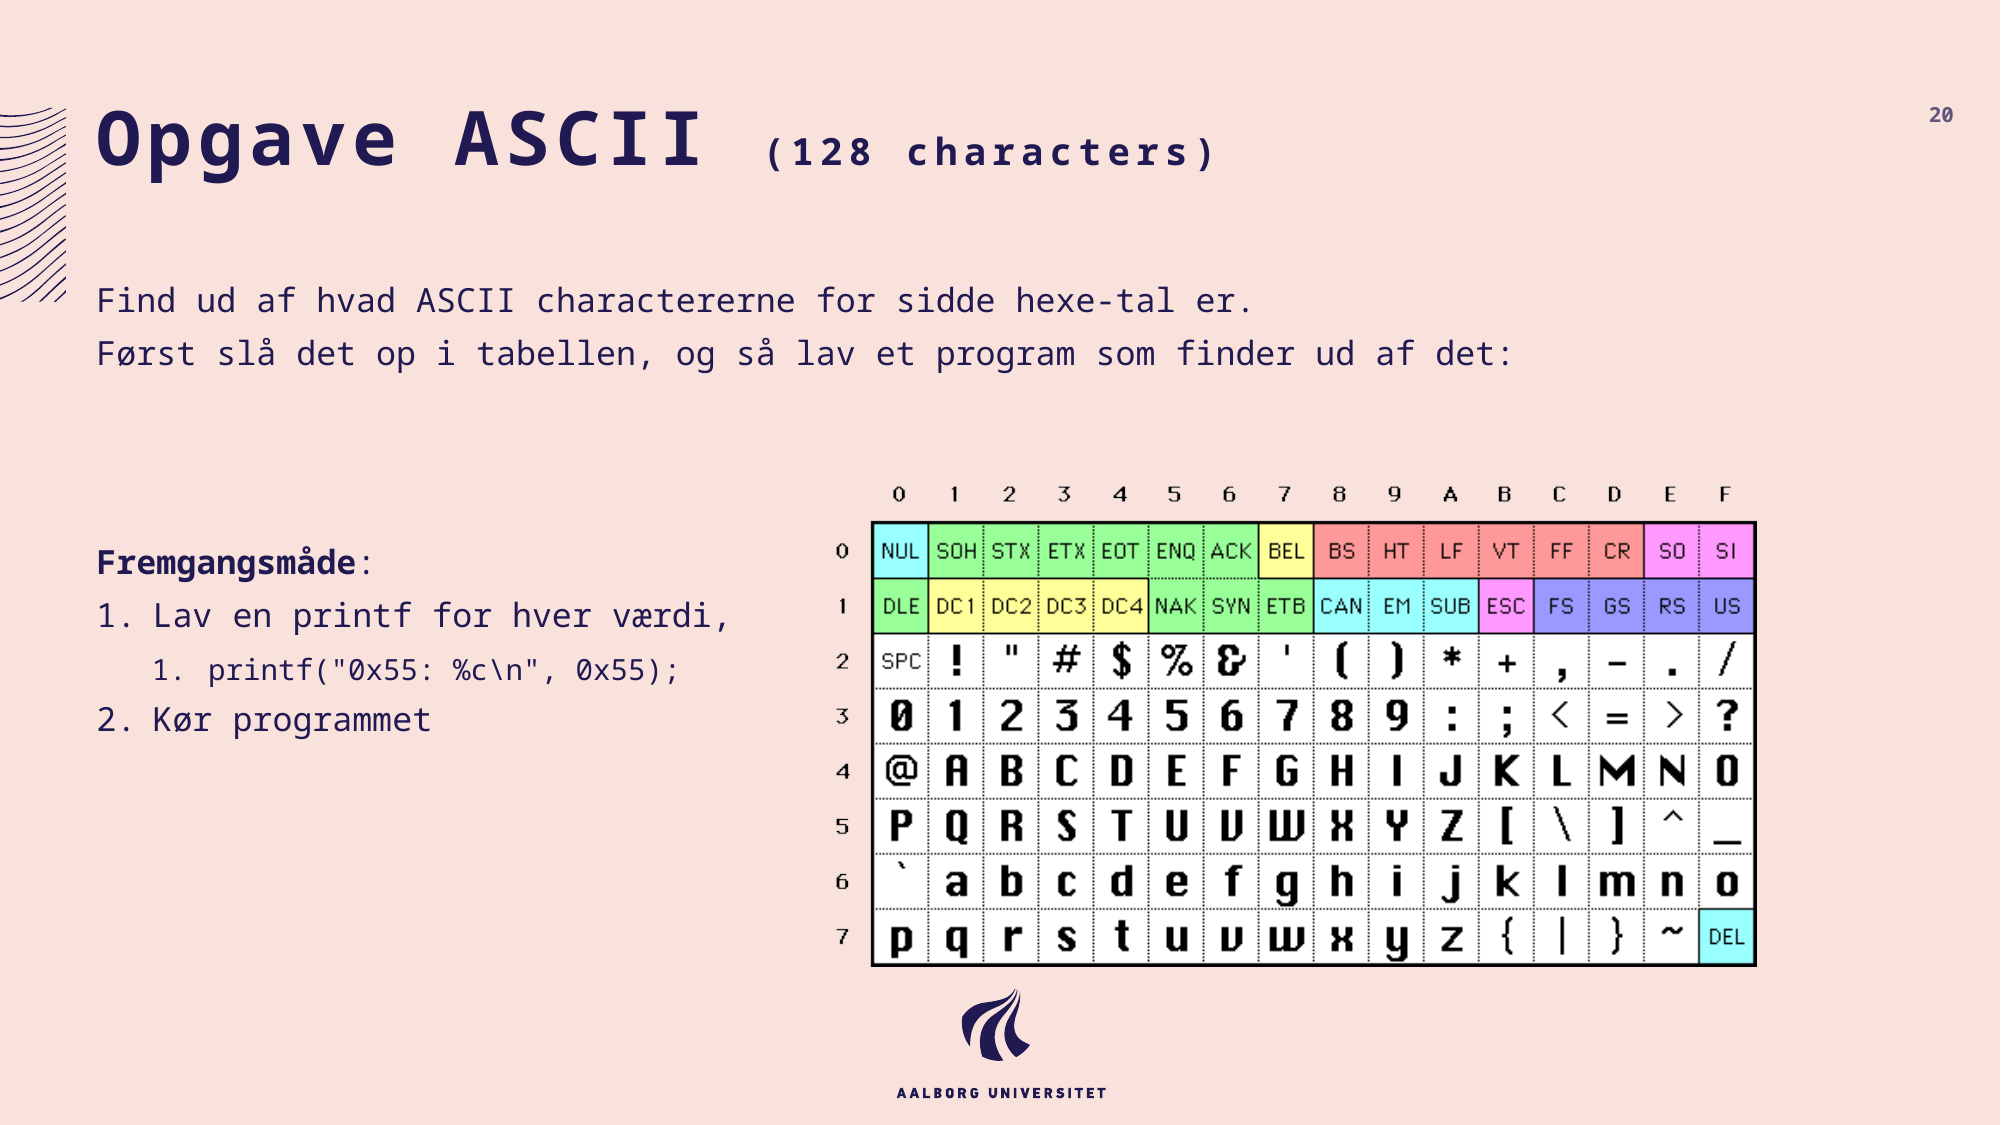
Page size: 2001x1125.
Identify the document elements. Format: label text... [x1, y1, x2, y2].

picture [816, 466, 1757, 968]
slide_number 20 [1860, 97, 1954, 135]
title Opgave ASCII (128 characters) [96, 58, 1367, 325]
